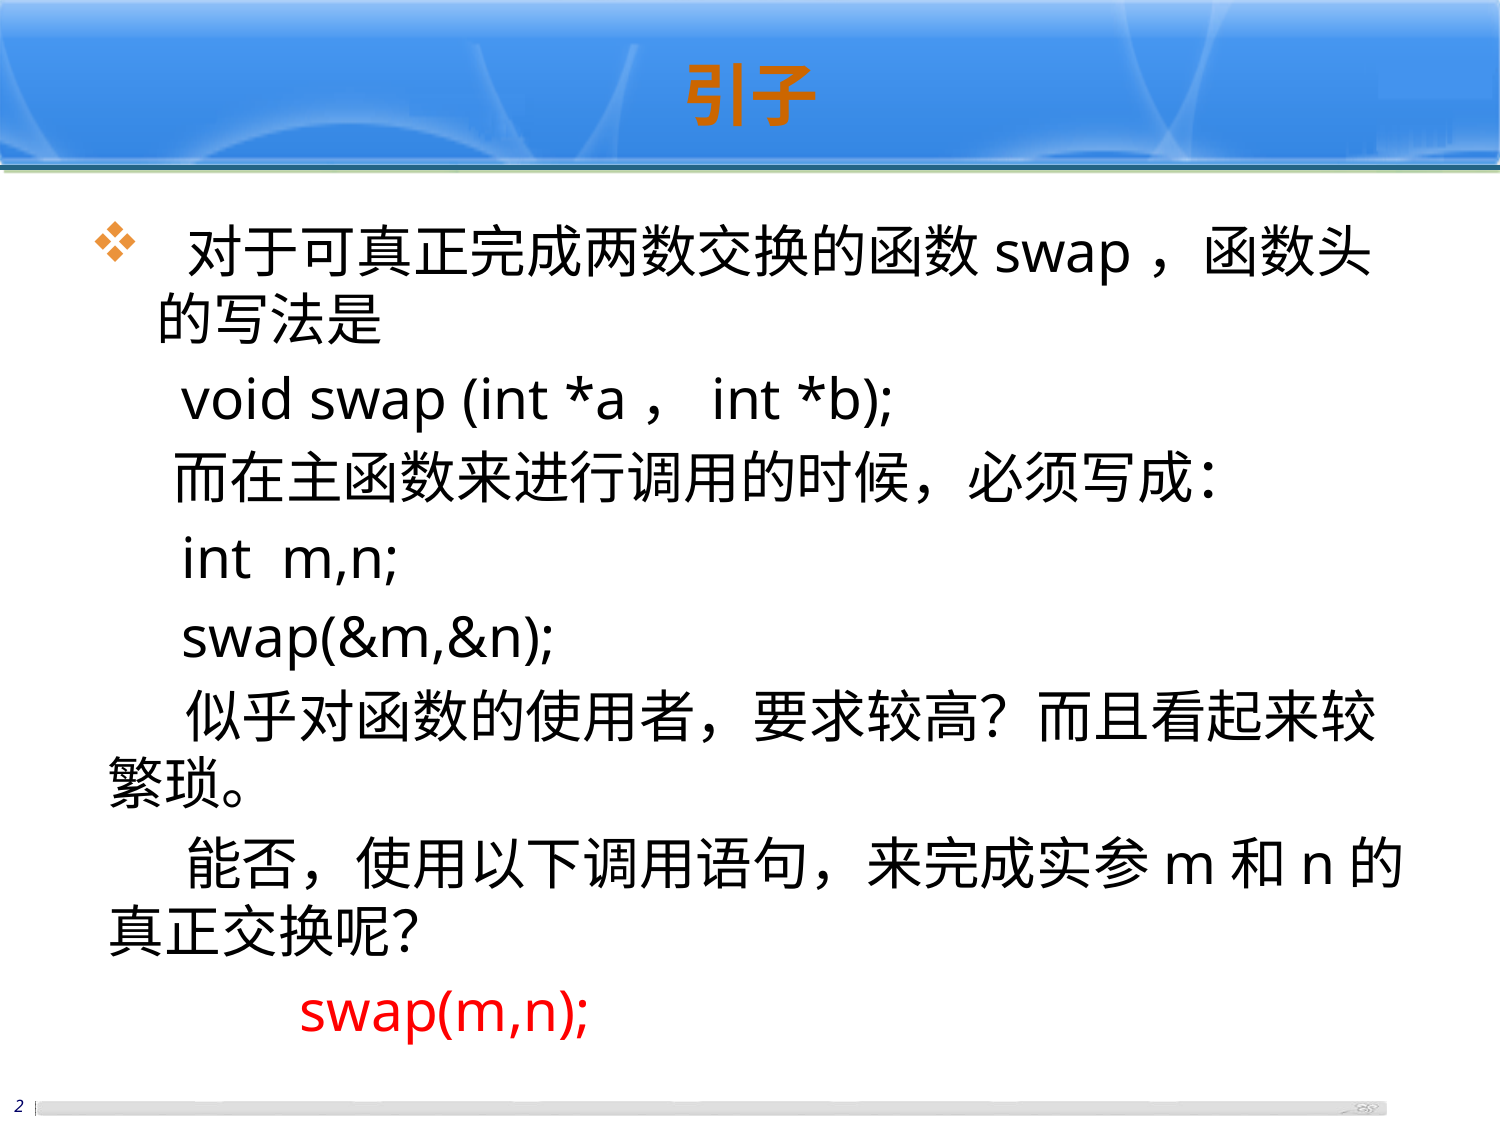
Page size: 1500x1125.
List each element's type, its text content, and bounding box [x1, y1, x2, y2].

picture [35, 1101, 1387, 1116]
picture [0, 0, 1500, 165]
list 对于可真正完成两数交换的函数swap，函数头的写法是 void swap (int *a，int *b); 而在主函数来进行调用的时候，必须写成： int m,n; swap(&m,&n); 似乎对函数的使用者，要求较高？而且看起来较繁琐。 能否，使用以下调用语句，来完成实参m和n的真正交换呢？ swap(m,n); [75, 208, 1426, 951]
title 引子 [75, 45, 1426, 208]
